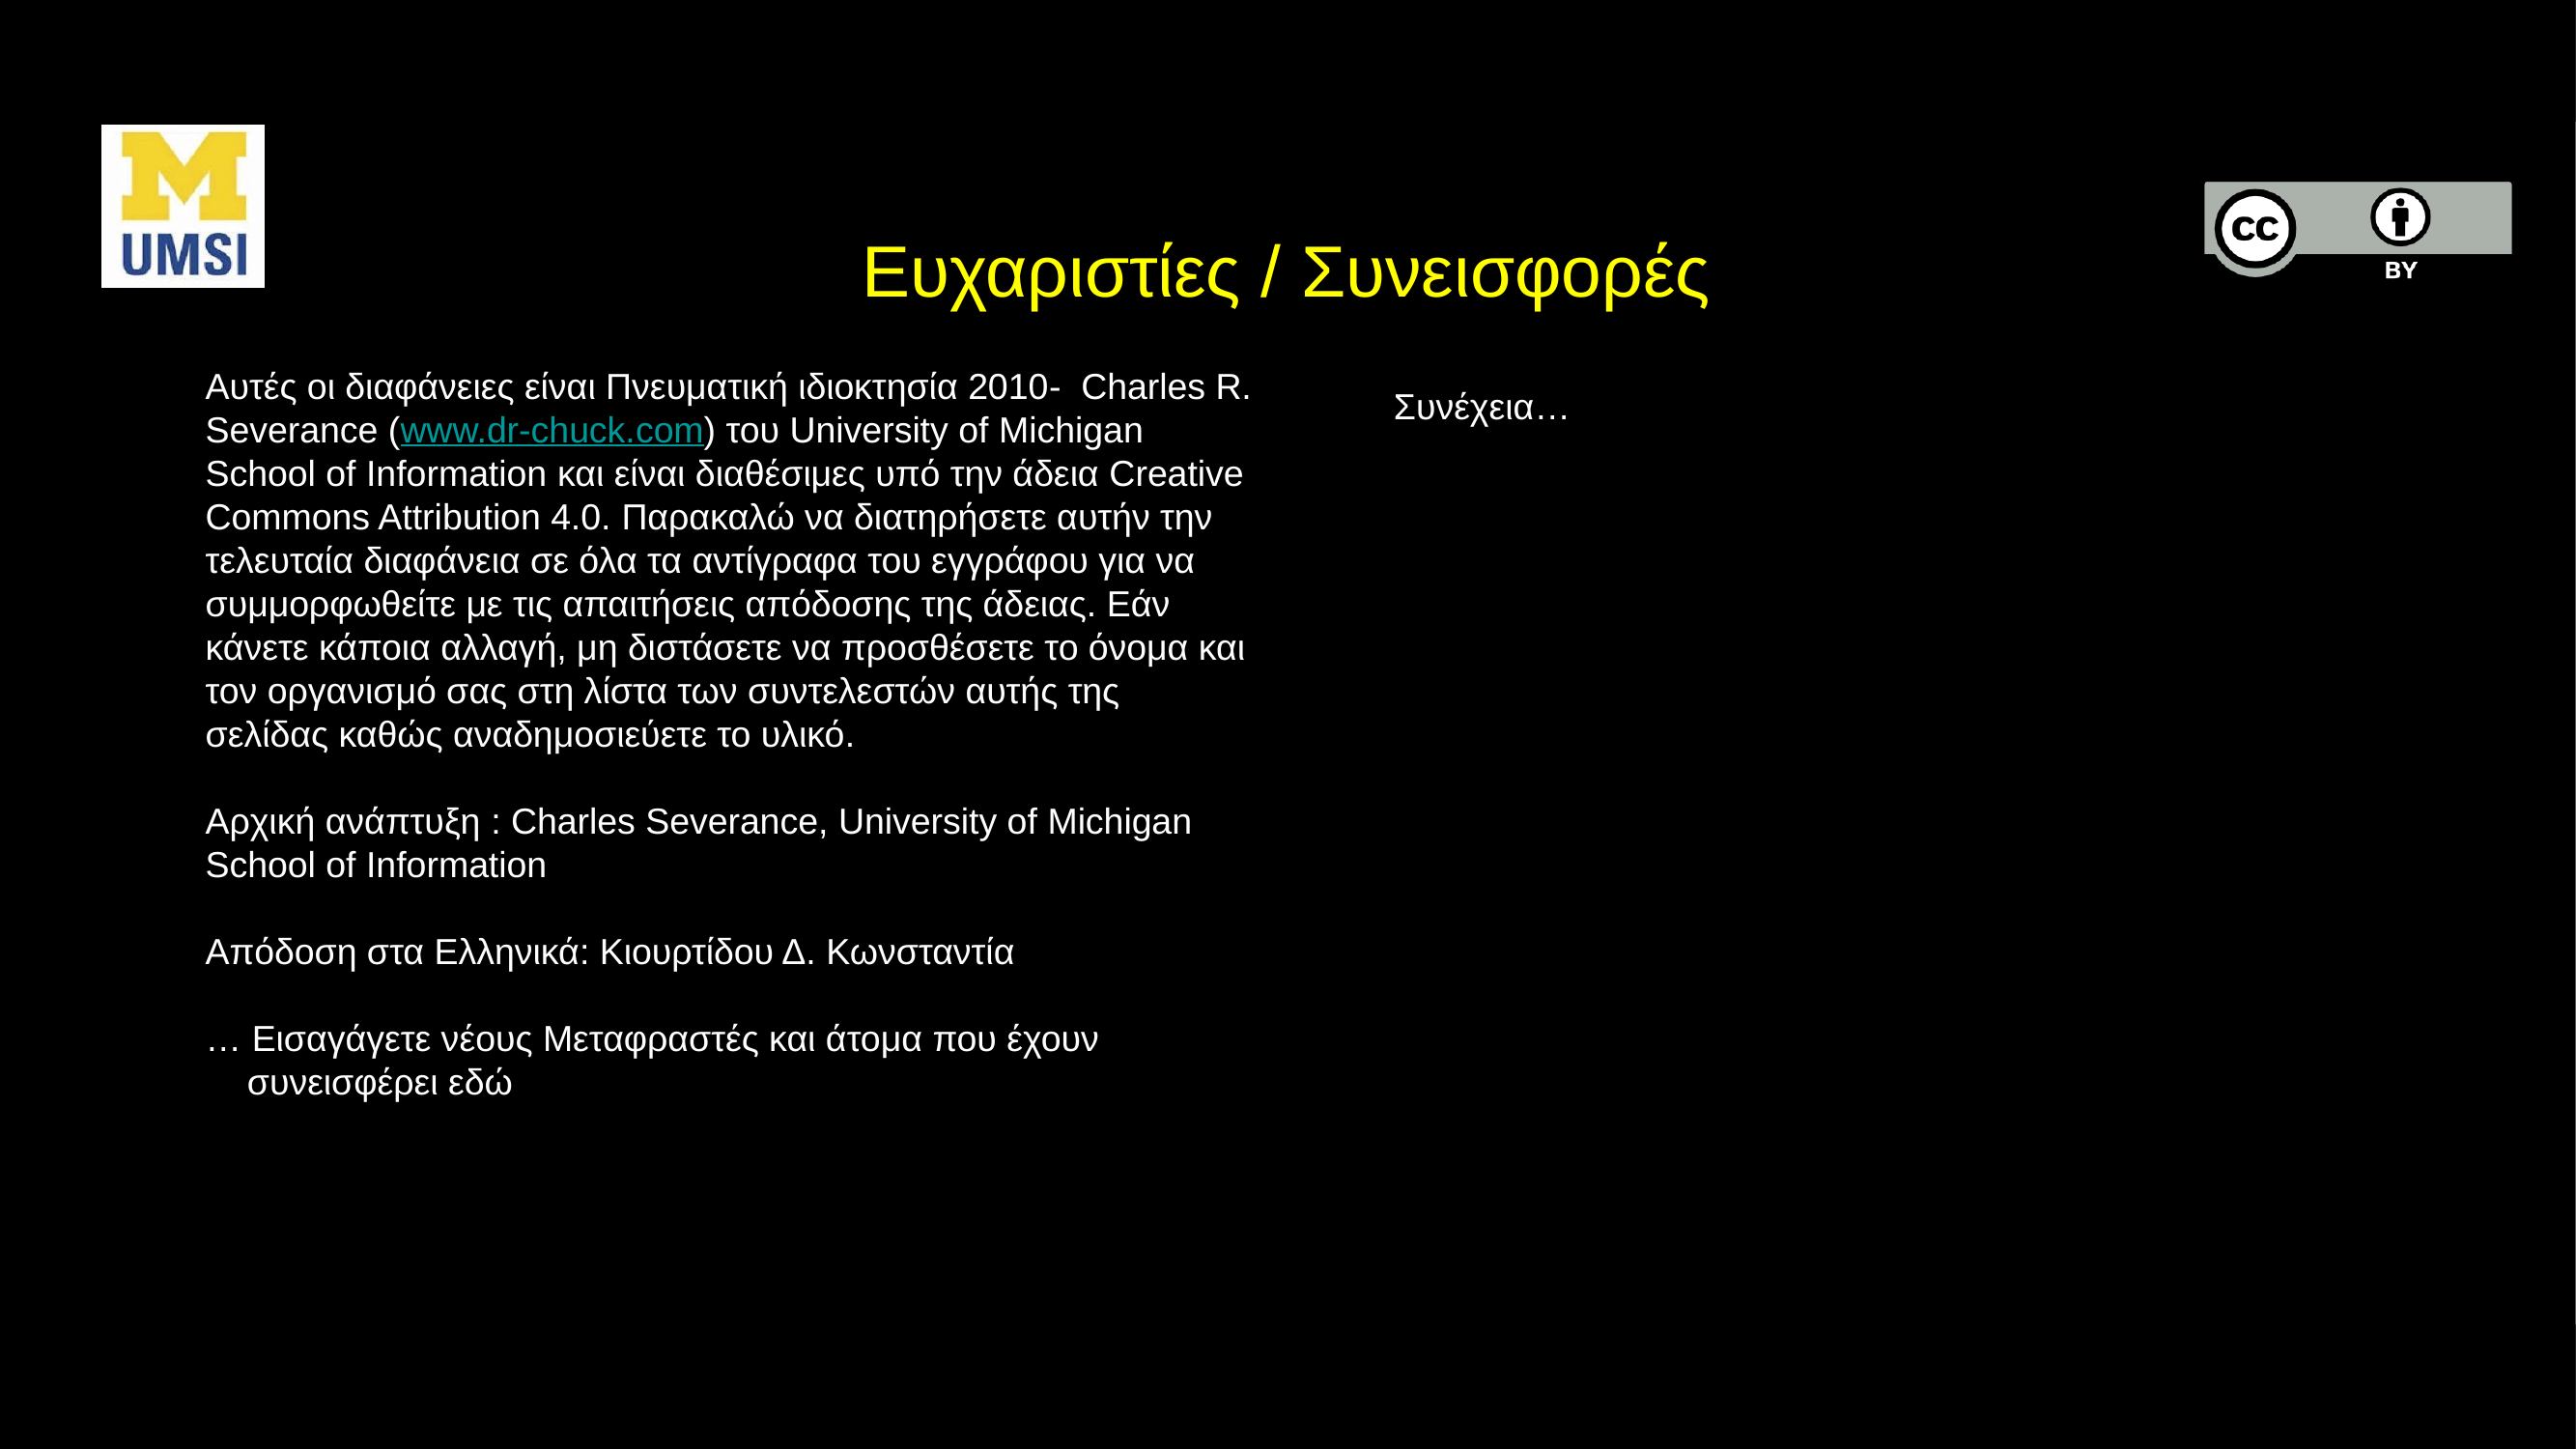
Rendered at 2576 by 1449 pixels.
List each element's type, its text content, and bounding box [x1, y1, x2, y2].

title Ευχαριστίες / Συνεισφορές [183, 133, 2391, 403]
picture [101, 125, 265, 288]
text_box Συνέχεια… [1378, 369, 2456, 1286]
picture [2201, 179, 2514, 286]
text_box Αυτές οι διαφάνειες είναι Πνευματική ιδιοκτησία 2010- Charles R. Severance (www.dr-chuck.com) του University of Michigan School of Information και είναι διαθέσιμες υπό την άδεια Creative Commons Attribution 4.0. Παρακαλώ να διατηρήσετε αυτήν την τελευταία διαφάνεια σε όλα τα αντίγραφα του εγγράφου για να συμμορφωθείτε με τις απαιτήσεις απόδοσης της άδειας. Εάν κάνετε κάποια αλλαγή, μη διστάσετε να προσθέσετε το όνομα και τον οργανισμό σας στη λίστα των συντελεστών αυτής της σελίδας καθώς αναδημοσιεύετε το υλικό. Αρχική ανάπτυξη : Charles Severance, University of Michigan School of Information Απόδοση στα Ελληνικά: Κιουρτίδου Δ. Κωνσταντία … Εισαγάγετε νέους Μεταφραστές και άτομα που έχουν συνεισφέρει εδώ [190, 348, 1268, 1286]
